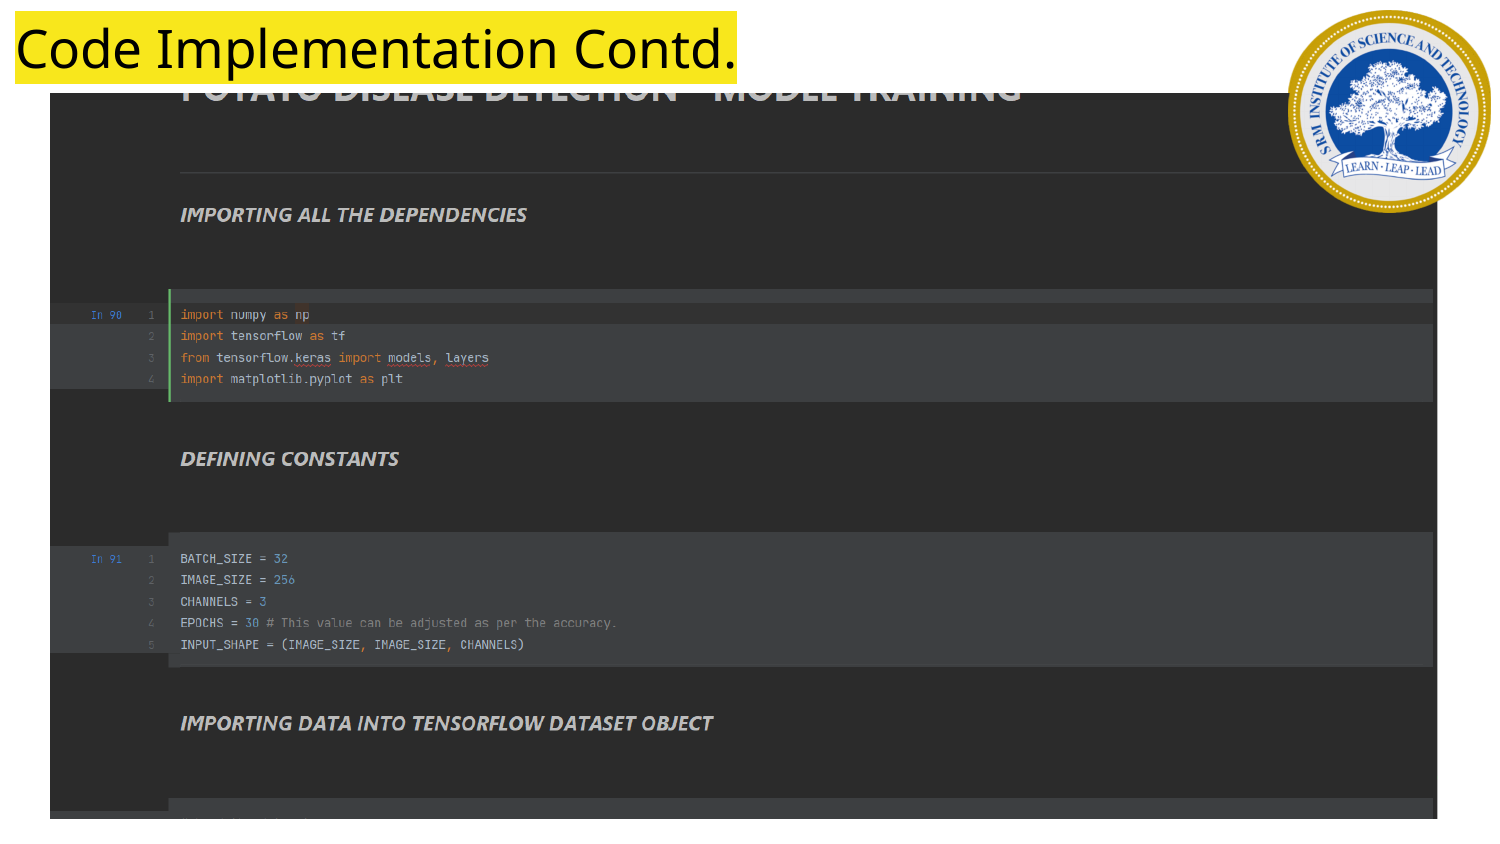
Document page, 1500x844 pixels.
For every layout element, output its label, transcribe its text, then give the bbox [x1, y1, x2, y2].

picture [49, 10, 1492, 819]
title Code Implementation Contd. [0, 0, 1398, 94]
